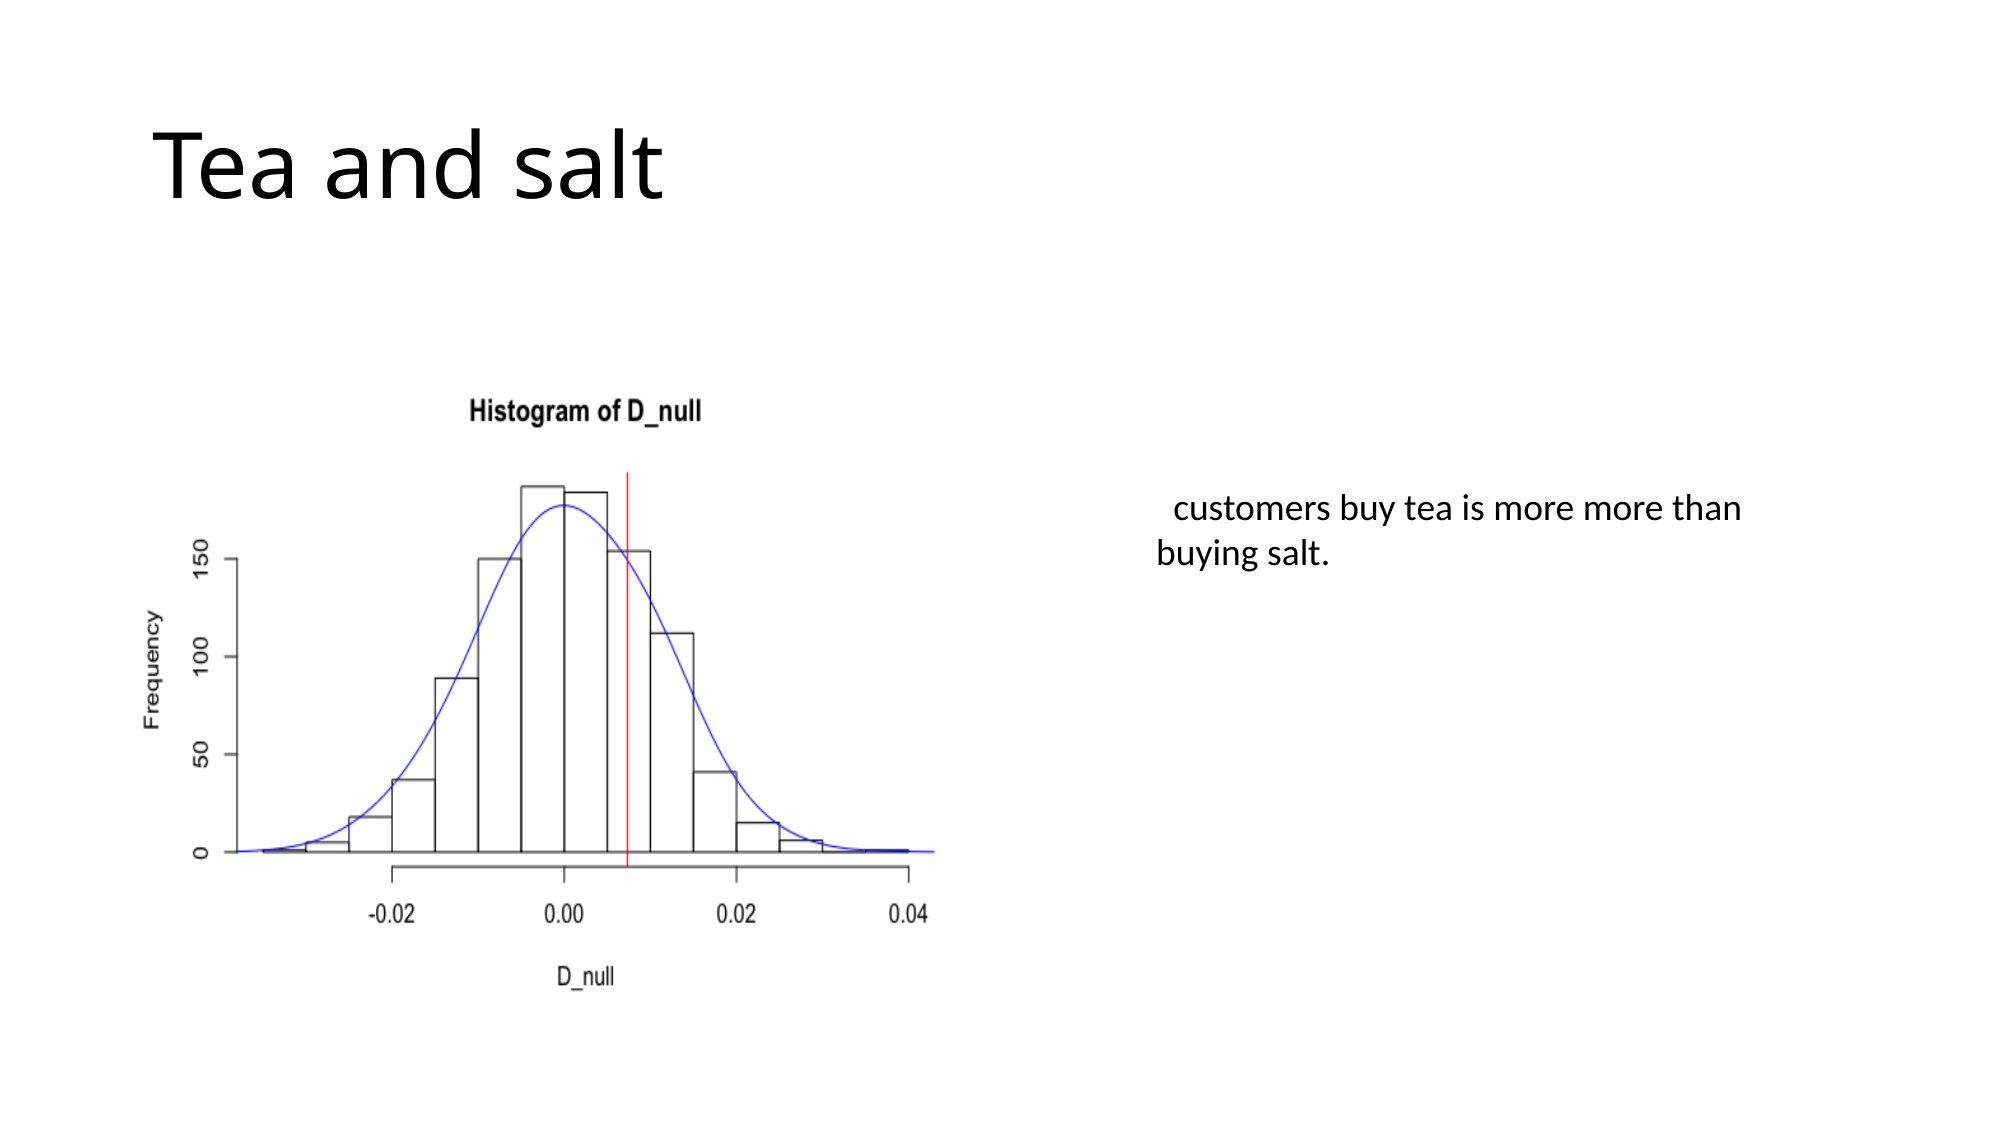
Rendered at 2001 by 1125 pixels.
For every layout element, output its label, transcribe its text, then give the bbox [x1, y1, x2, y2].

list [137, 346, 986, 1024]
text_box customers buy tea is more more than buying salt. [1141, 475, 1773, 580]
title Tea and salt [137, 59, 1863, 278]
